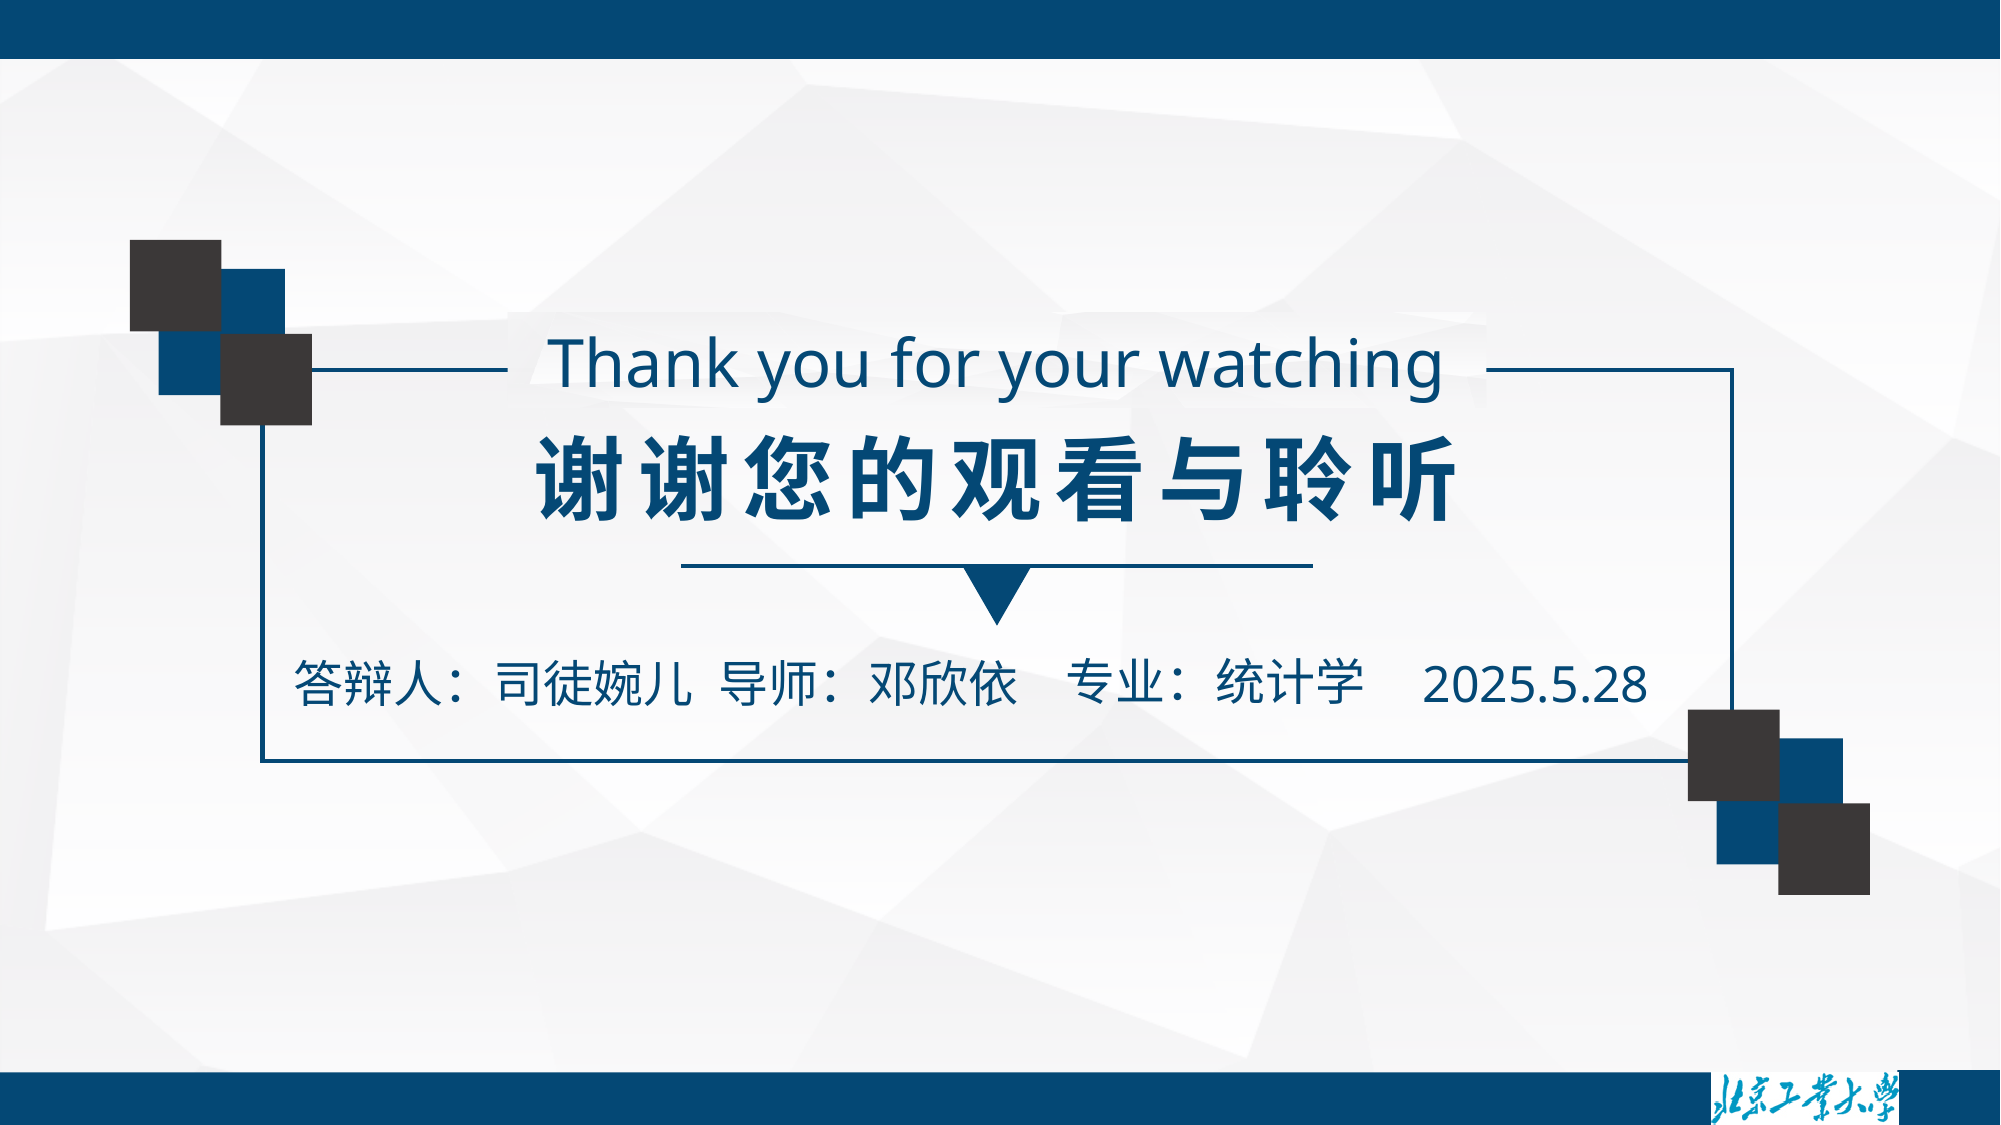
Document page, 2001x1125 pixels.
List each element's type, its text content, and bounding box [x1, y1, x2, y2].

text_box [1896, 1069, 2000, 1125]
picture [1878, 1092, 1887, 1098]
text_box Thank you for your watching [507, 312, 1487, 408]
text_box 答辩人：司徒婉儿 [250, 645, 261, 720]
text_box [0, 1071, 1713, 1125]
text_box [261, 369, 1733, 762]
text_box [0, 0, 2000, 60]
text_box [681, 566, 1313, 626]
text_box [129, 239, 312, 426]
picture [0, 0, 2001, 1125]
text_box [1687, 709, 1870, 895]
